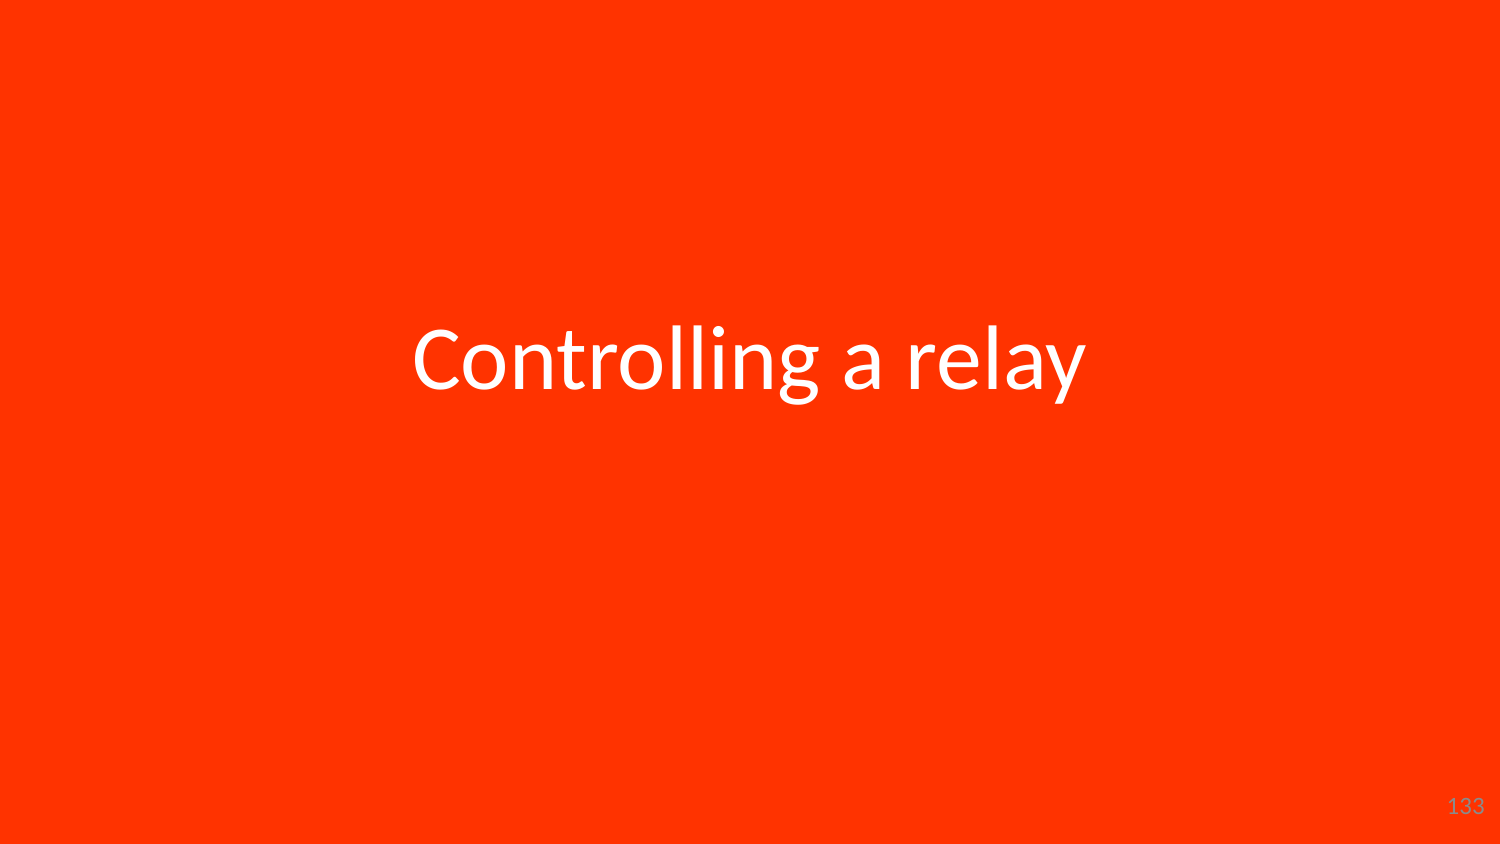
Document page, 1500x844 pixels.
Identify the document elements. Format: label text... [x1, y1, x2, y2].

title Controlling a relay [112, 262, 1388, 443]
slide_number 133 [1415, 782, 1500, 828]
